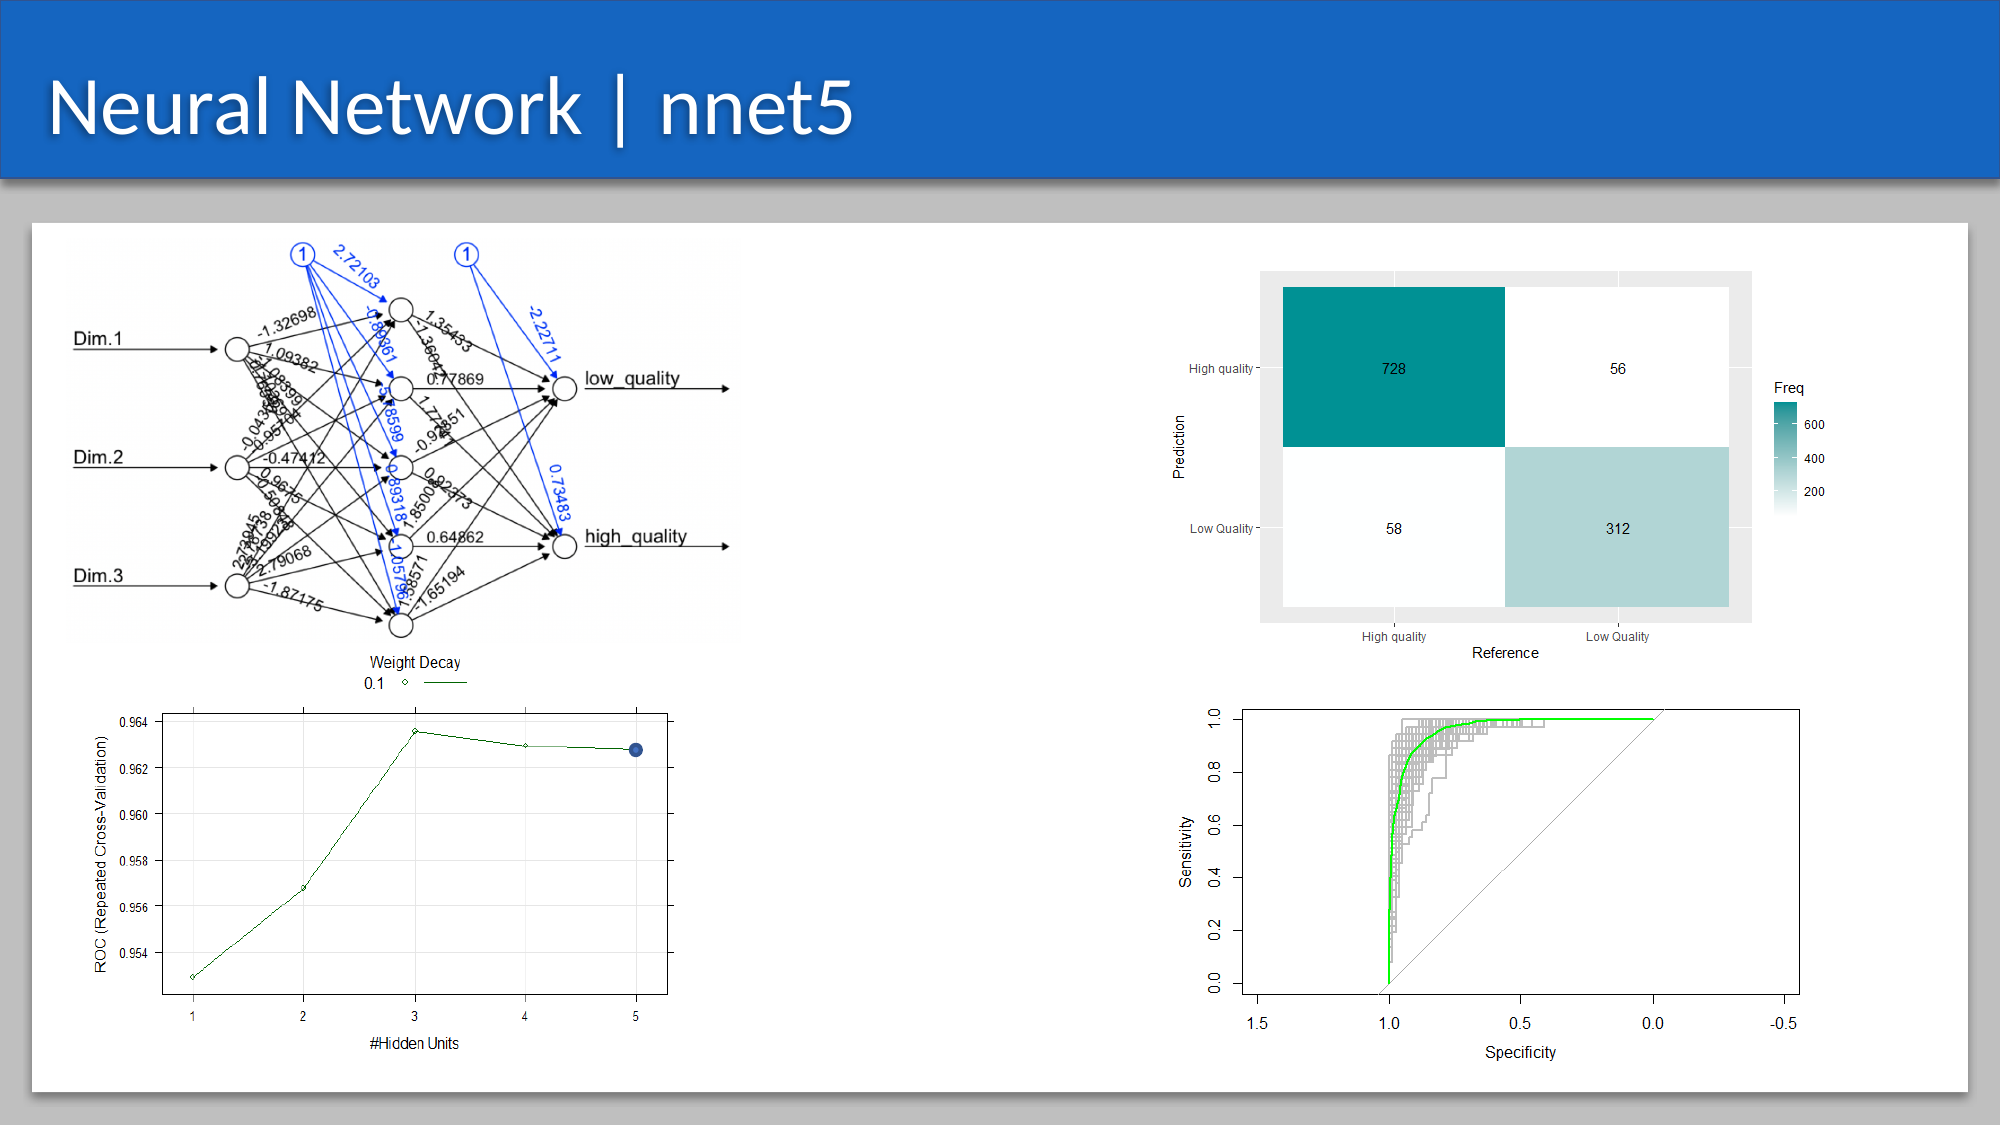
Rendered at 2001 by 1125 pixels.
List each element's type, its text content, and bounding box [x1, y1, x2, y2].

picture [1164, 669, 1840, 1073]
text_box [32, 222, 1968, 1093]
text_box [85, 651, 703, 1063]
picture [1164, 264, 1840, 668]
text_box [0, 0, 2000, 179]
picture [66, 237, 742, 643]
title Neural Network | nnet5 [32, 28, 1968, 160]
